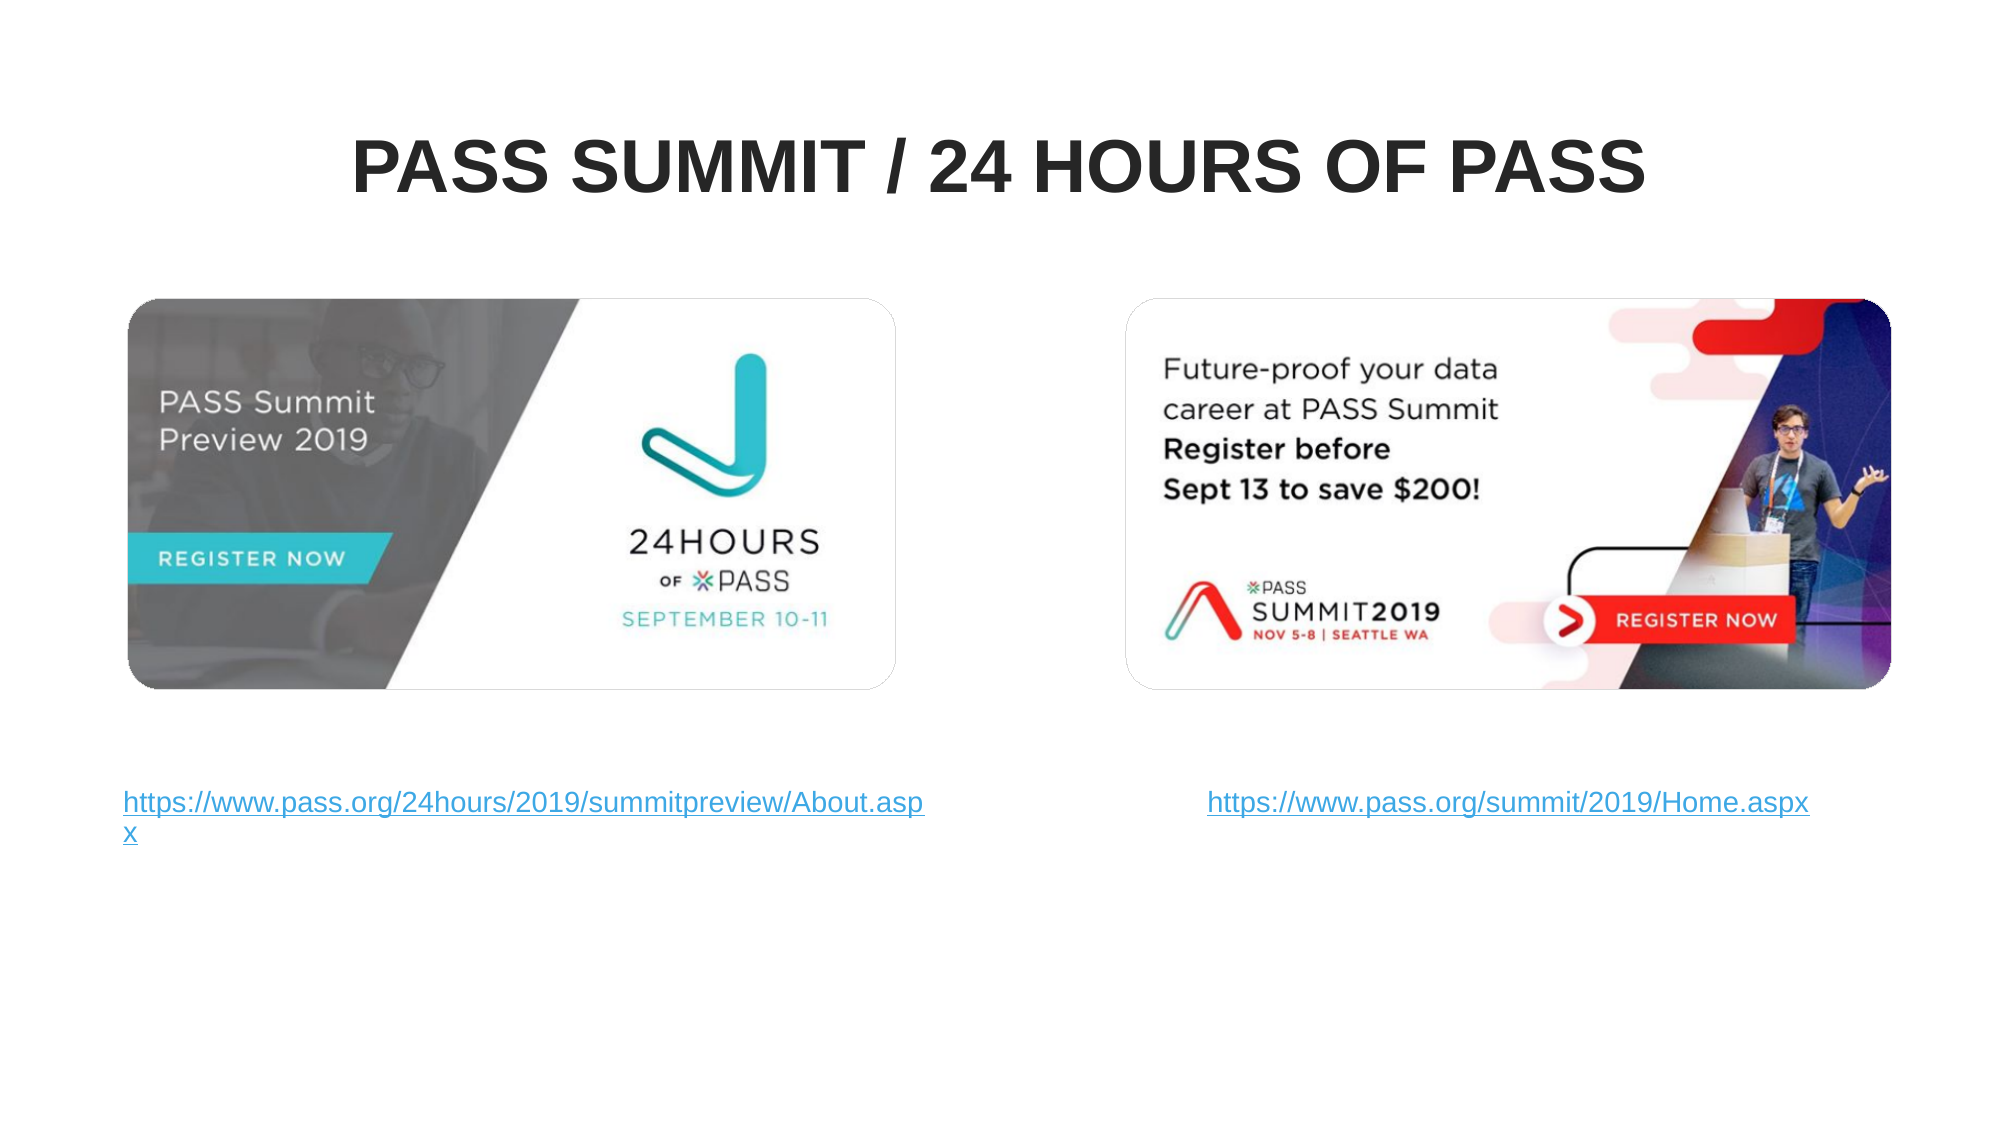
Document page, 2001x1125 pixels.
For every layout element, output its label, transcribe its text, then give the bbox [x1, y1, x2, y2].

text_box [108, 297, 1892, 828]
title PASS SUMMIT / 24 HOURS OF PASS [137, 59, 1863, 278]
